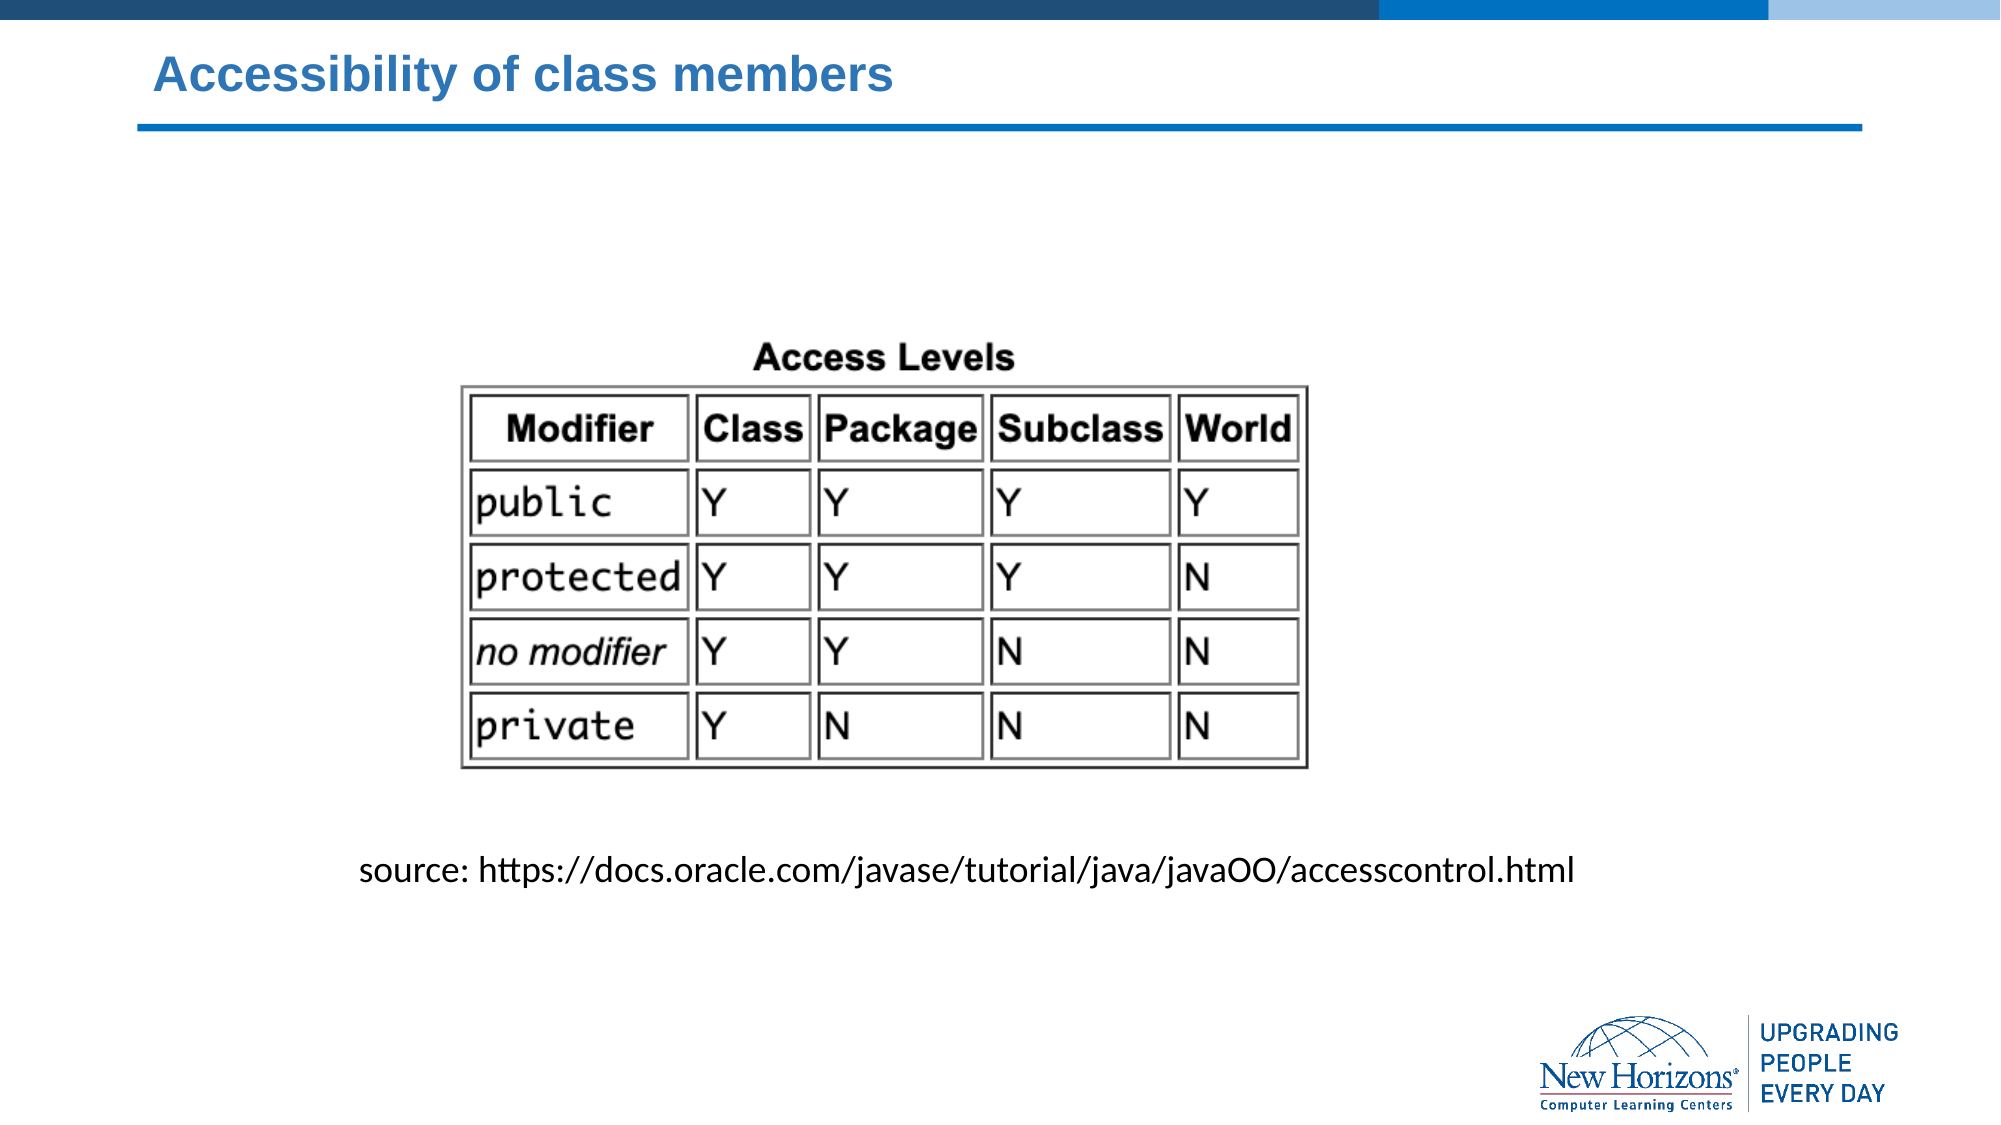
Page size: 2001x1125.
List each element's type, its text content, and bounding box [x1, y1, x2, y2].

title Accessibility of class members [137, 36, 1863, 115]
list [434, 311, 1413, 805]
text_box source: https://docs.oracle.com/javase/tutorial/java/javaOO/accesscontrol.html [343, 837, 1592, 897]
picture [1537, 1010, 1904, 1114]
